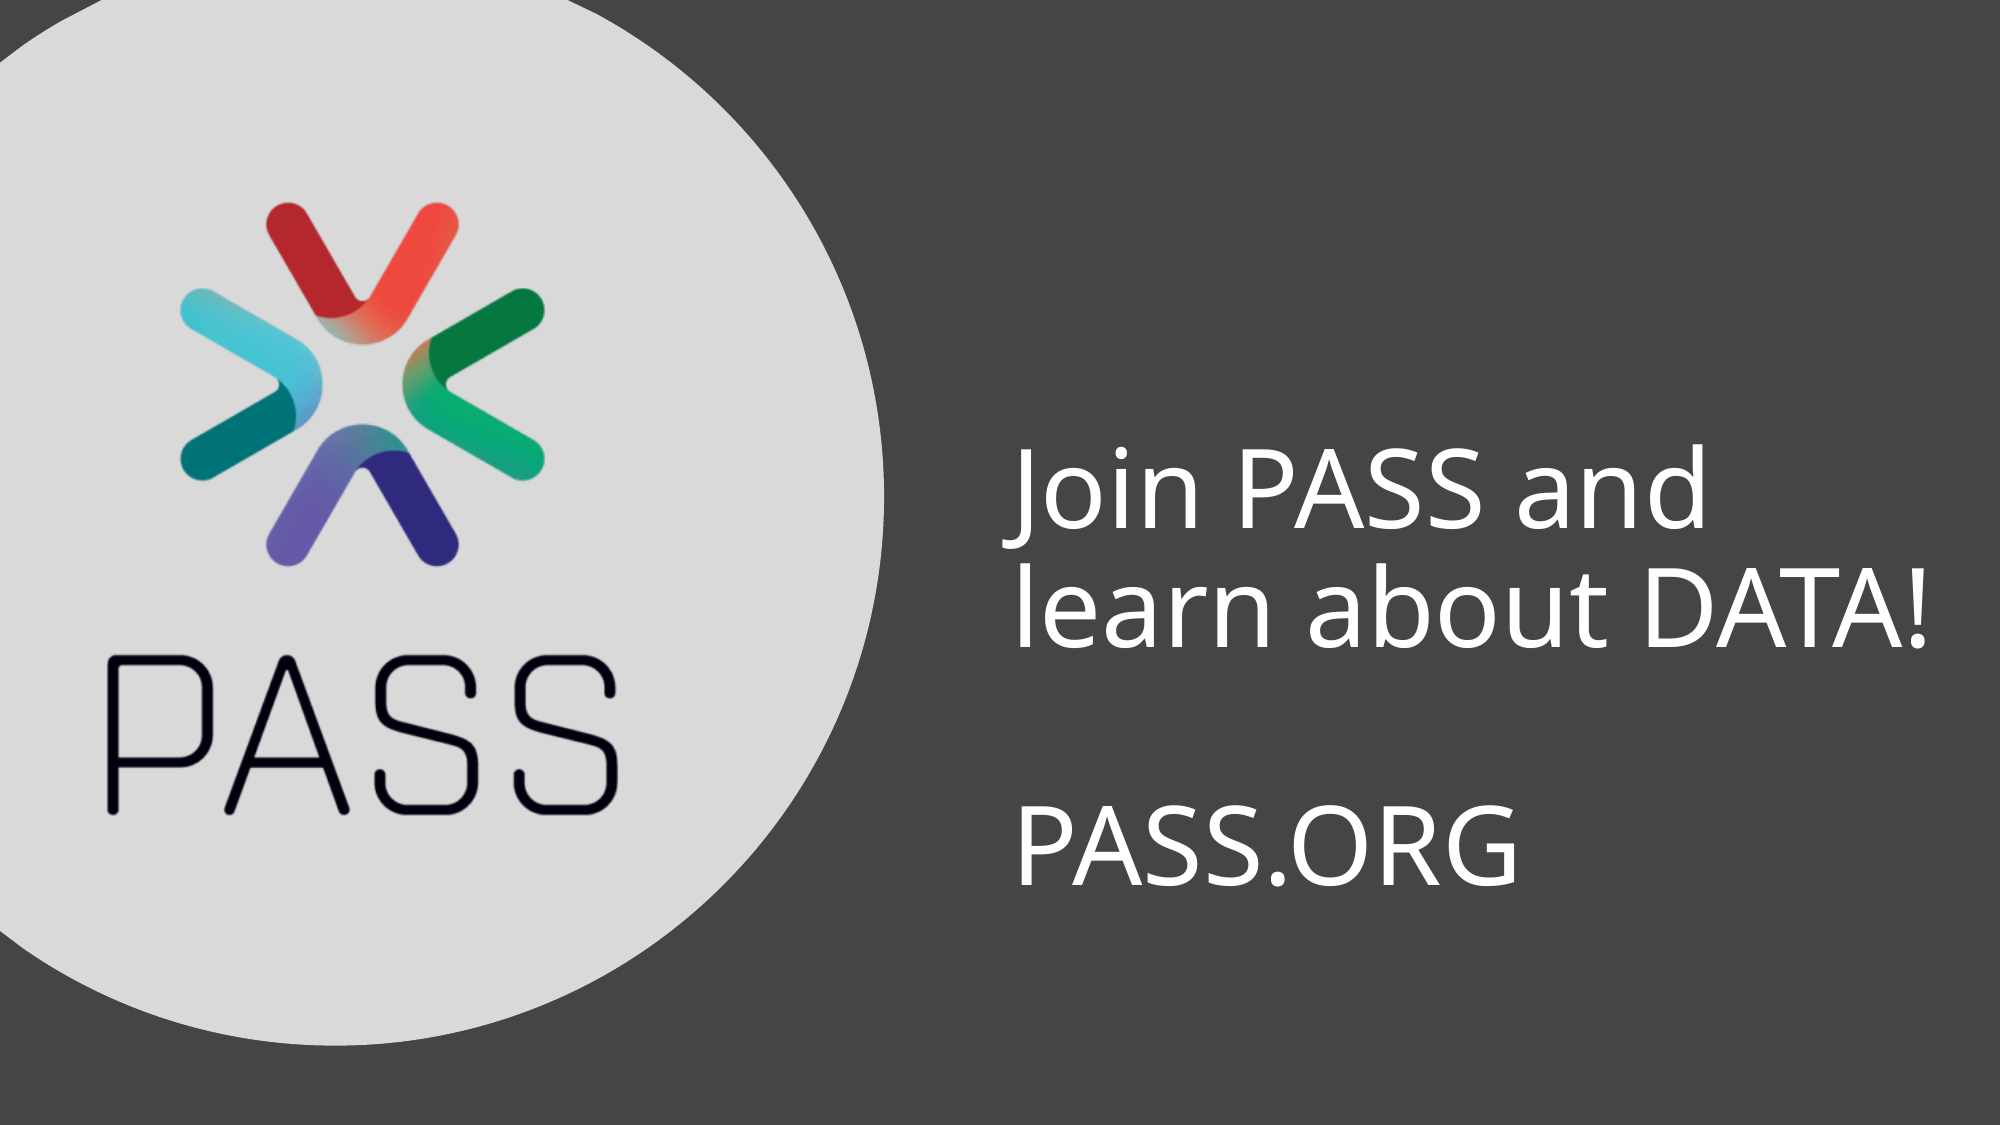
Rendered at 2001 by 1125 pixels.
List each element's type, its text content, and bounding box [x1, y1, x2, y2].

text_box [162, 1019, 508, 1047]
picture [0, 0, 796, 1019]
text_box [796, 196, 886, 797]
title Join PASS and learn about DATA! PASS.ORG [996, 425, 1950, 938]
